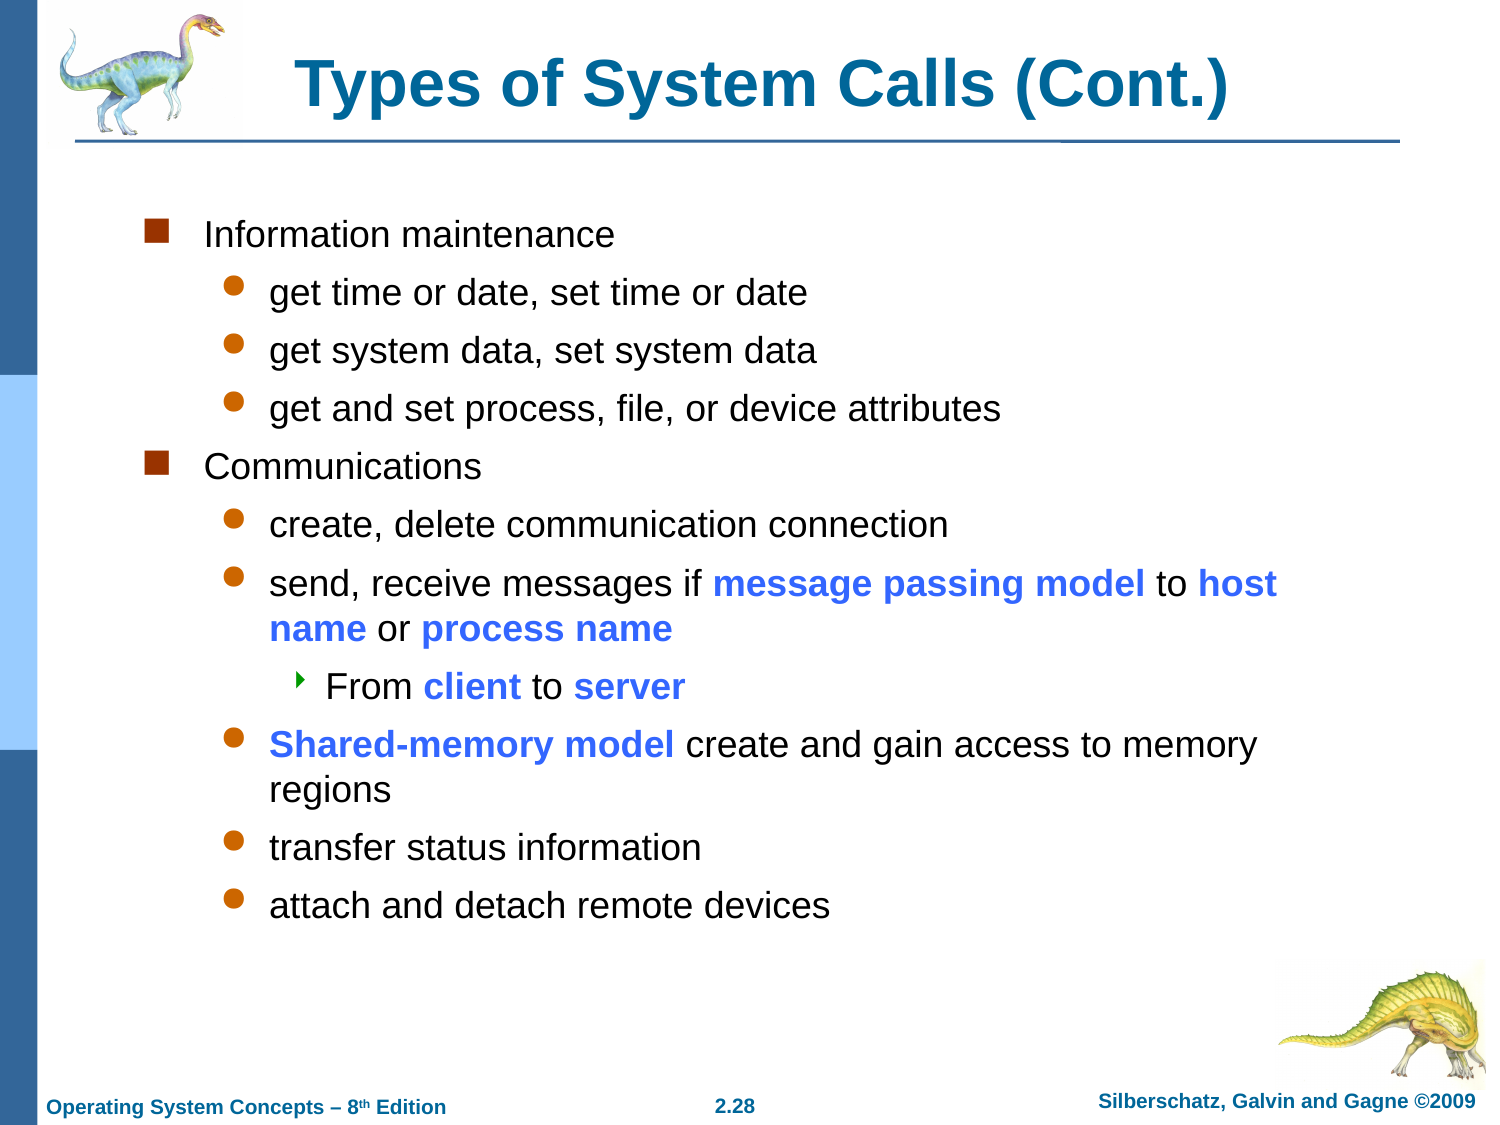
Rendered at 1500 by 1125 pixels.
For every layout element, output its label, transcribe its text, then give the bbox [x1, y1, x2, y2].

list Information maintenance get time or date, set time or date get system data, set system data get and set process, file, or device attributes Communications create, delete communication connection send, receive messages if message passing model to host name or process name From client to server Shared-memory model create and gain access to memory regions transfer status information attach and detach remote devices [132, 202, 1319, 946]
picture [1275, 959, 1486, 1090]
picture [46, 0, 243, 149]
title Types of System Calls (Cont.) [87, 32, 1438, 128]
